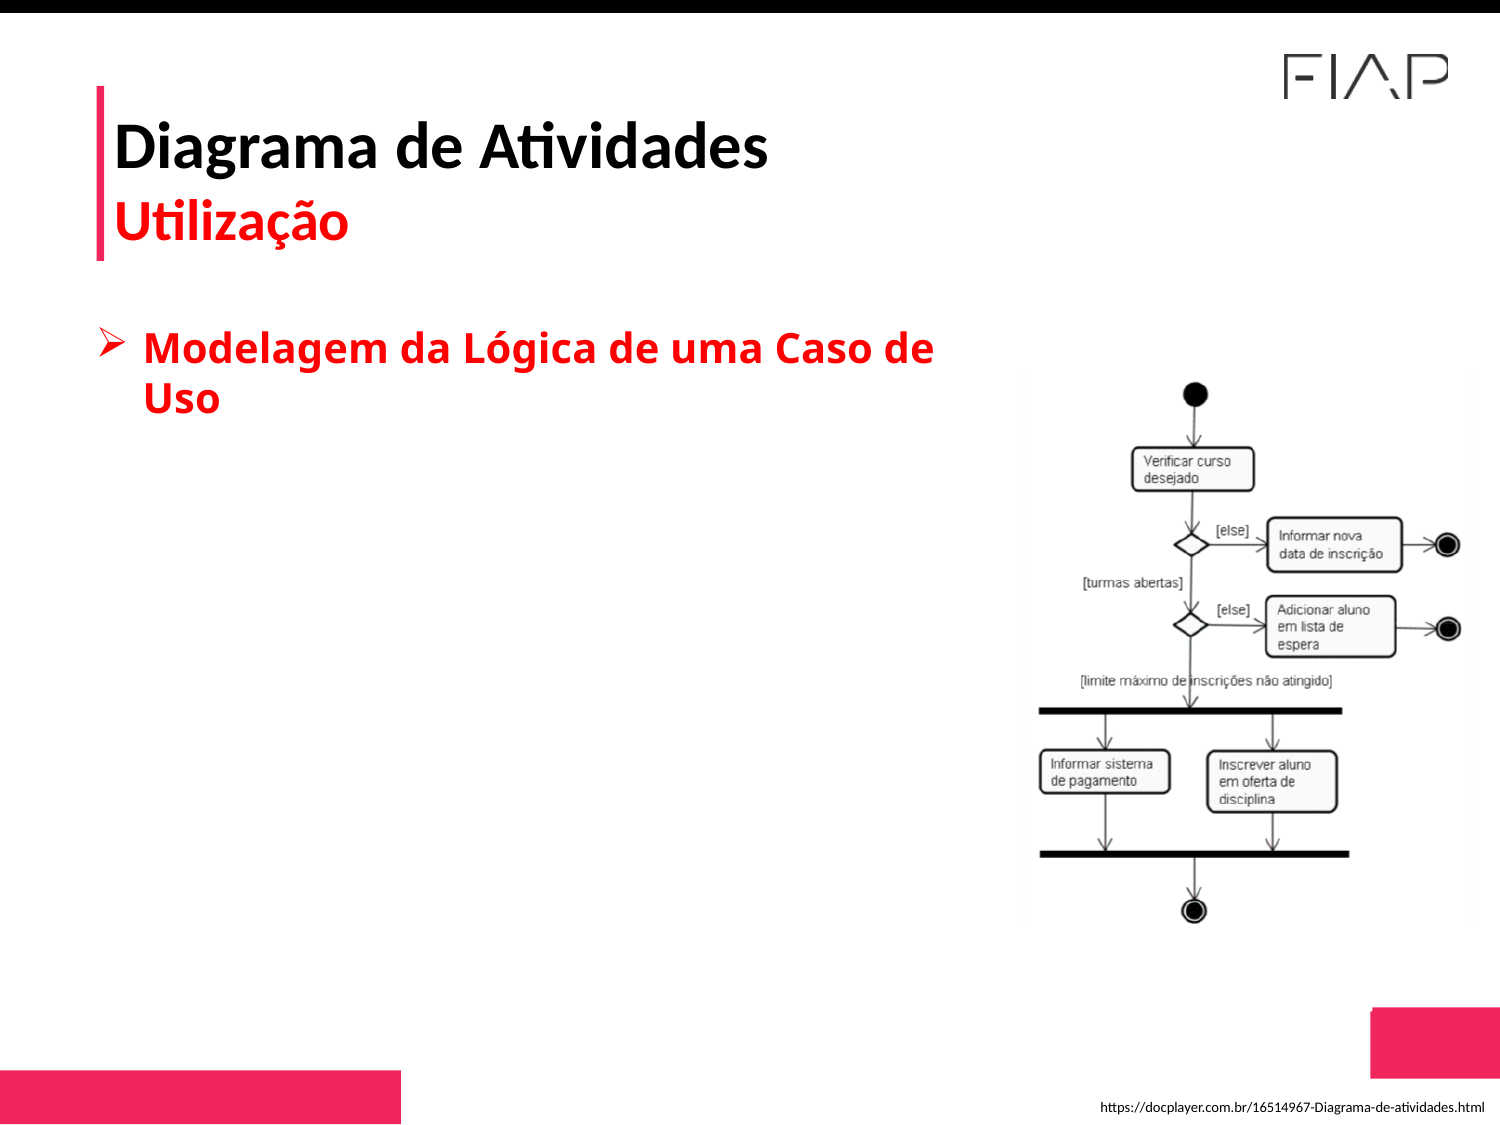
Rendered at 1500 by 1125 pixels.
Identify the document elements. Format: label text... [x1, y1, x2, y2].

text_box [96, 85, 105, 261]
text_box [0, 0, 1500, 13]
text_box [1372, 1007, 1500, 1075]
text_box Modelagem da Lógica de uma Caso de Uso [81, 314, 969, 530]
text_box https://docplayer.com.br/16514967-Diagrama-de-atividades.html [1054, 1090, 1500, 1123]
text_box Diagrama de Atividades Utilização [99, 94, 785, 260]
picture [1284, 53, 1448, 99]
picture [1016, 373, 1474, 928]
